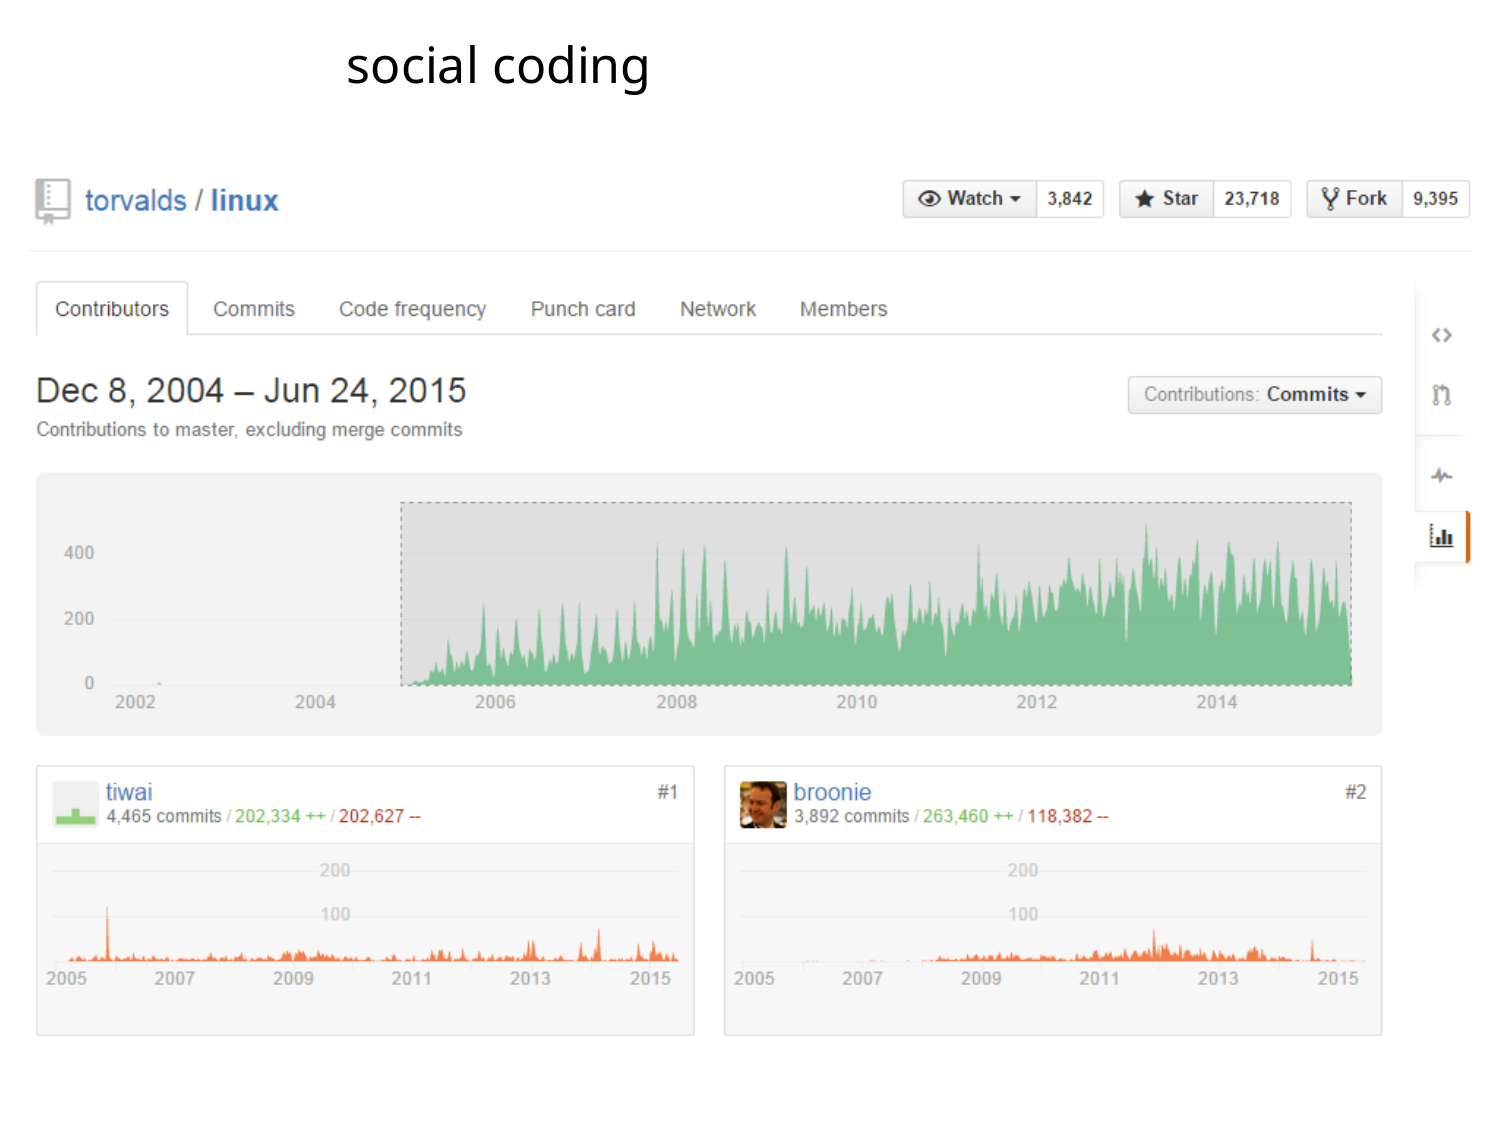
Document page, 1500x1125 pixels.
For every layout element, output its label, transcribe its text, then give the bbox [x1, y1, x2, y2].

picture [29, 170, 1472, 1042]
text_box social coding [332, 26, 667, 101]
